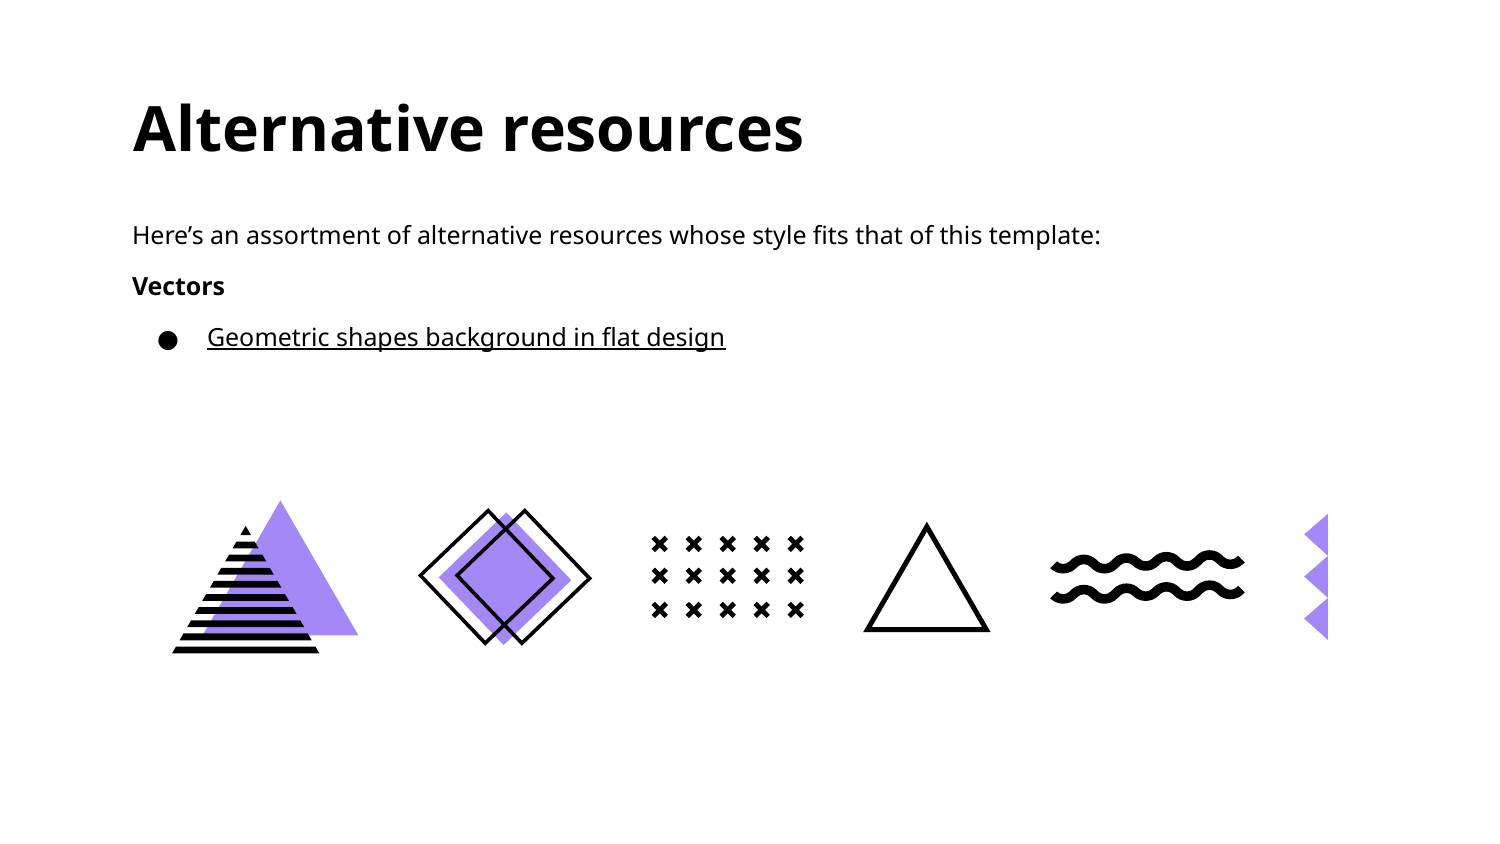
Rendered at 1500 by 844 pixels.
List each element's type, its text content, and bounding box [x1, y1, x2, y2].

title Alternative resources [118, 73, 1383, 168]
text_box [171, 500, 1329, 654]
list Here’s an assortment of alternative resources whose style fits that of this template: Vectors Geometric shapes background in flat design [117, 204, 1382, 368]
